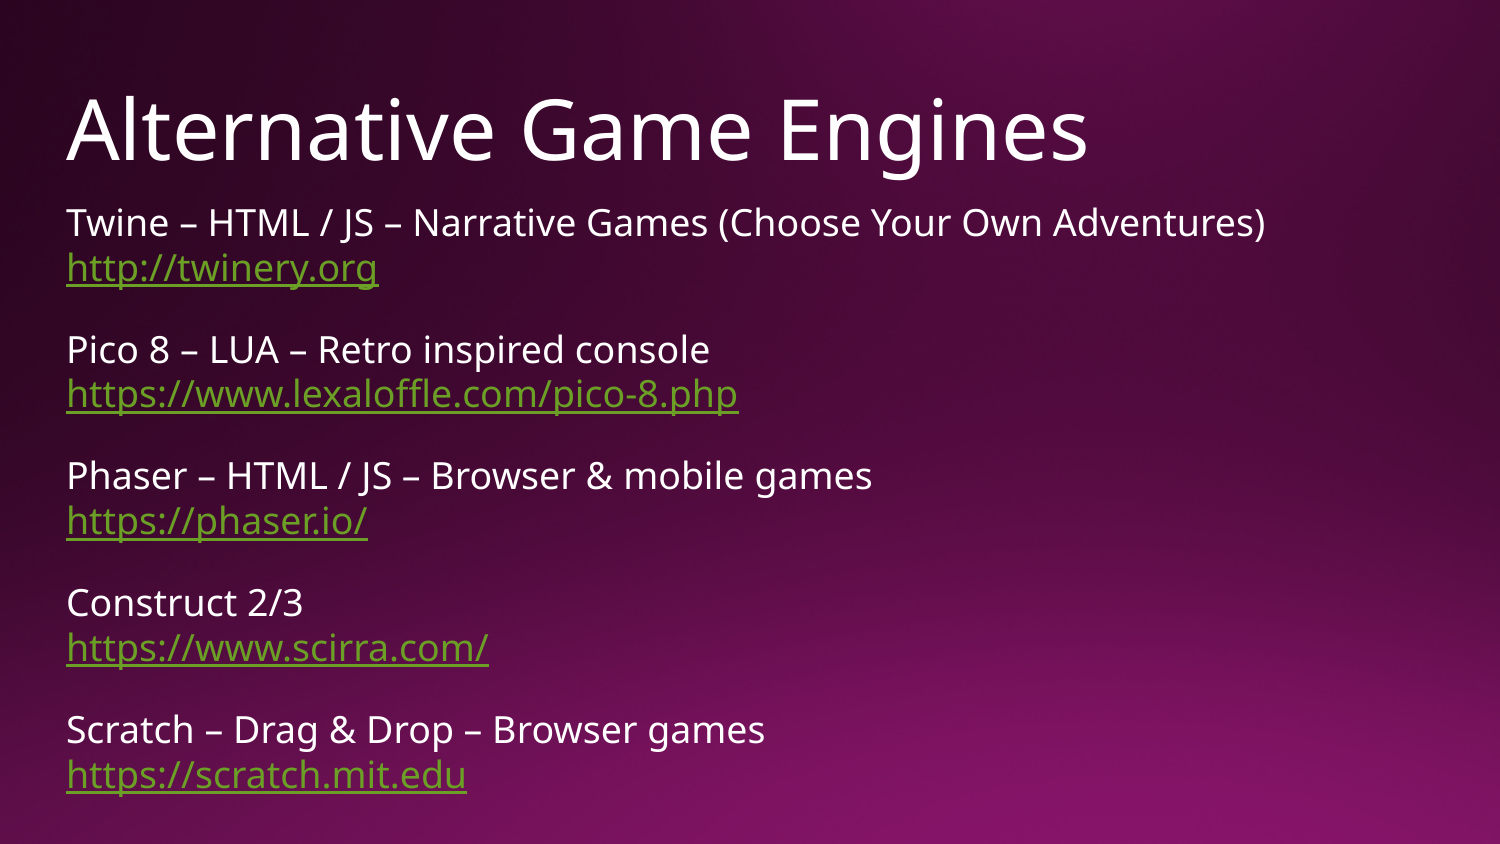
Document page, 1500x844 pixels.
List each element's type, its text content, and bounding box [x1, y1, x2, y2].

picture [0, 0, 1500, 844]
title Alternative Game Engines [51, 72, 1449, 167]
list Twine – HTML / JS – Narrative Games (Choose Your Own Adventures) http://twinery.org Pico 8 – LUA – Retro inspired console https://www.lexaloffle.com/pico-8.php Phaser – HTML / JS – Browser & mobile games https://phaser.io/ Construct 2/3 https://www.scirra.com/ Scratch – Drag & Drop – Browser games https://scratch.mit.edu [51, 189, 1449, 750]
